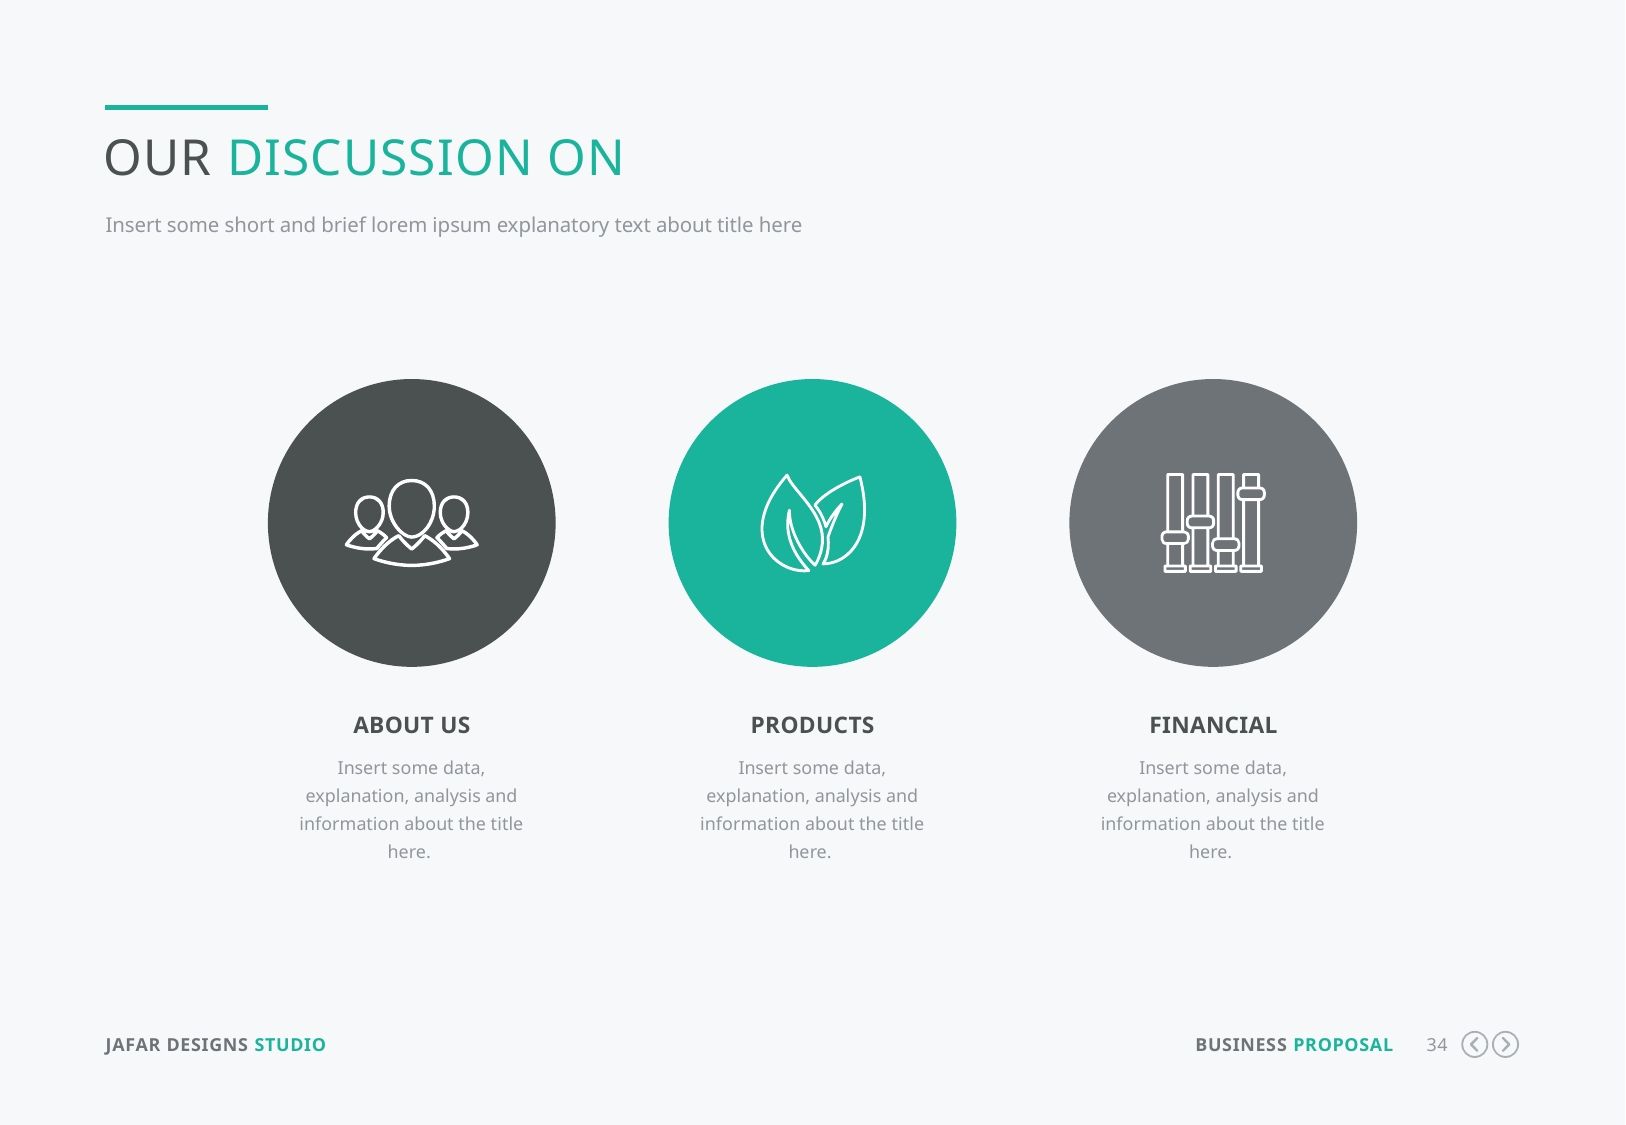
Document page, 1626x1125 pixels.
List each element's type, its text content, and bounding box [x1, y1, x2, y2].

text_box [1087, 710, 1340, 836]
list Insert some short and brief lorem ipsum explanatory text about title here [105, 209, 1519, 241]
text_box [686, 710, 939, 836]
list Our Discussion On [103, 125, 1518, 188]
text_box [1069, 379, 1358, 667]
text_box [267, 379, 556, 667]
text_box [285, 710, 538, 836]
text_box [668, 379, 957, 667]
